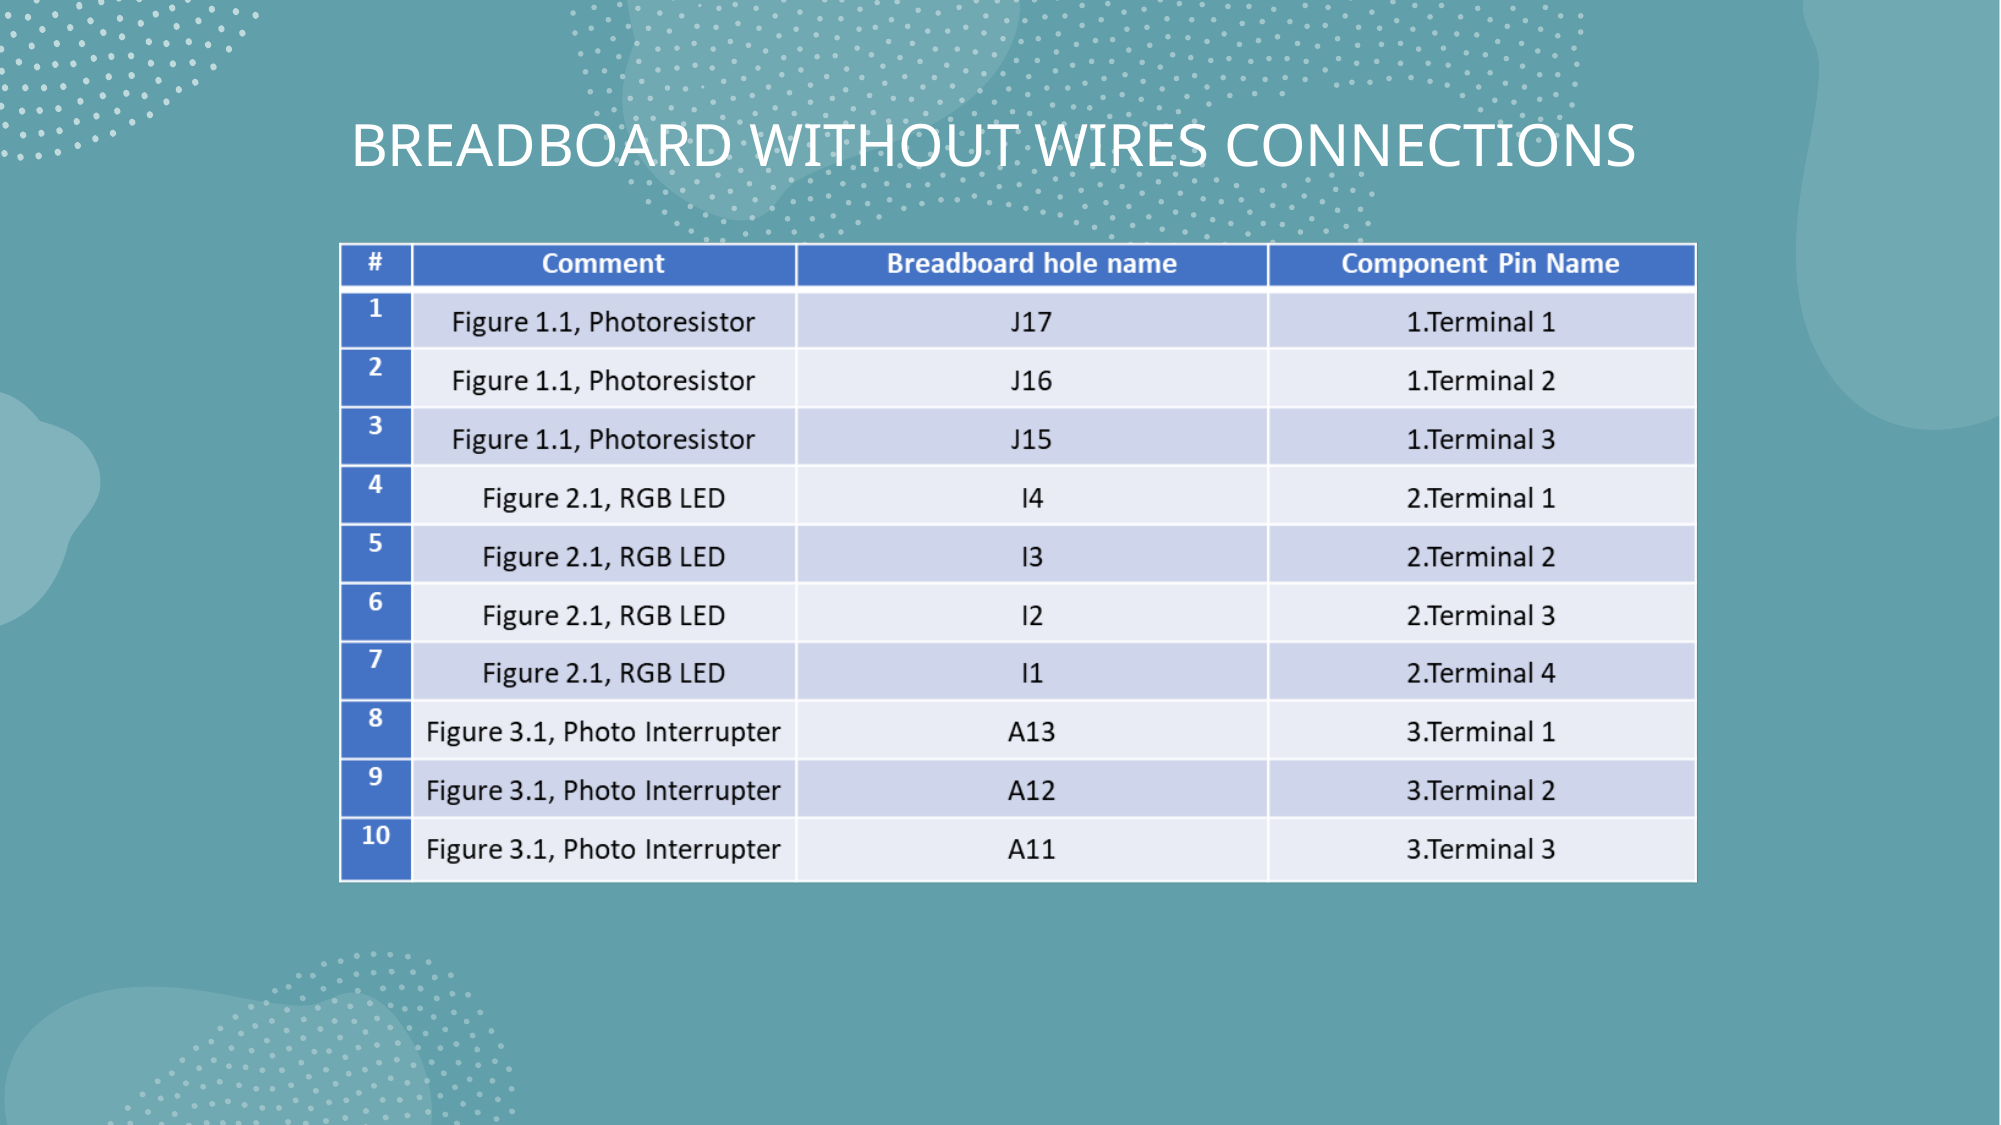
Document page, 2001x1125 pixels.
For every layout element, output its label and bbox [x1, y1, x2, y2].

list [339, 235, 1701, 887]
text_box [0, 0, 2000, 1125]
